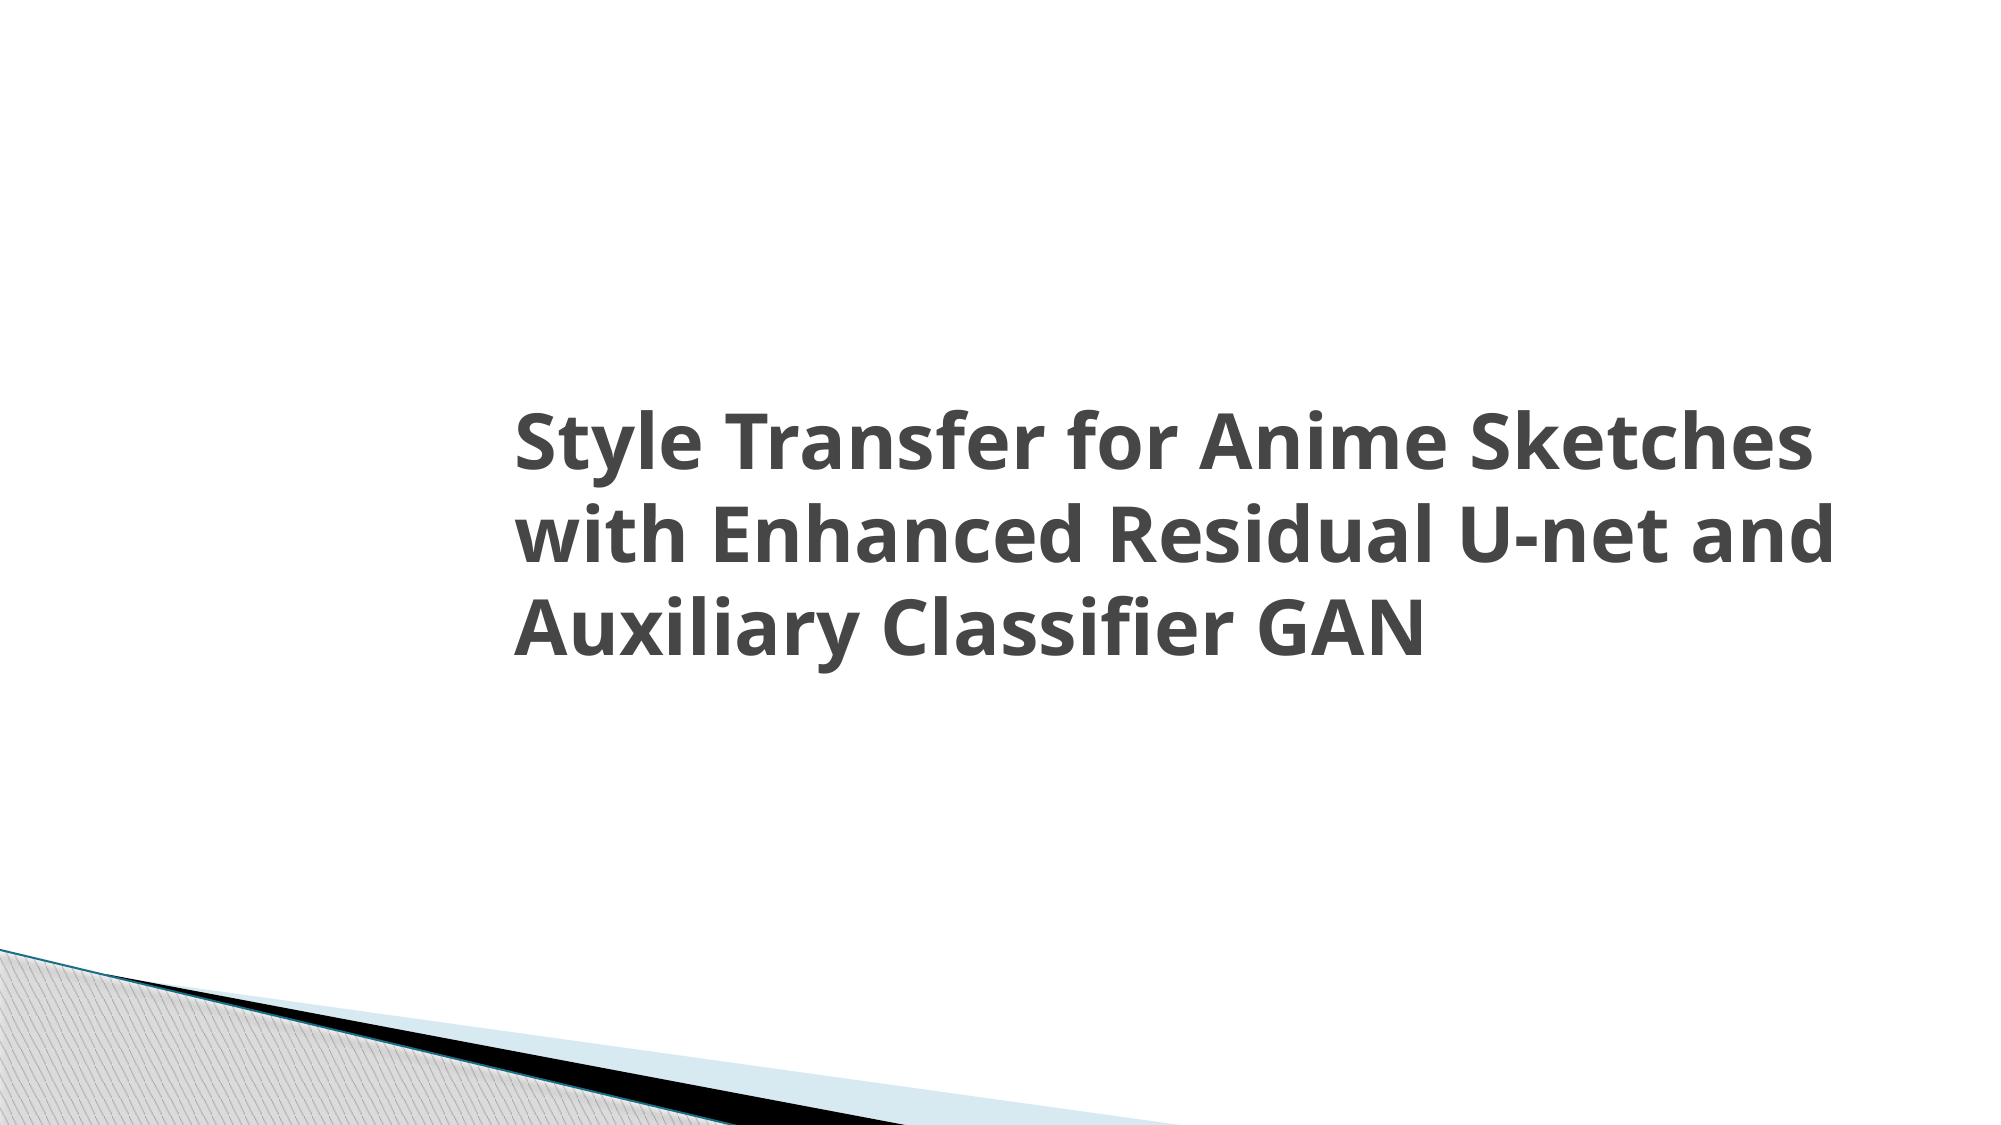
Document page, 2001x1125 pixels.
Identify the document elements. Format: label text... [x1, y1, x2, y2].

title Style Transfer for Anime Sketches with Enhanced Residual U-net and Auxiliary Classifier GAN [500, 383, 2000, 776]
